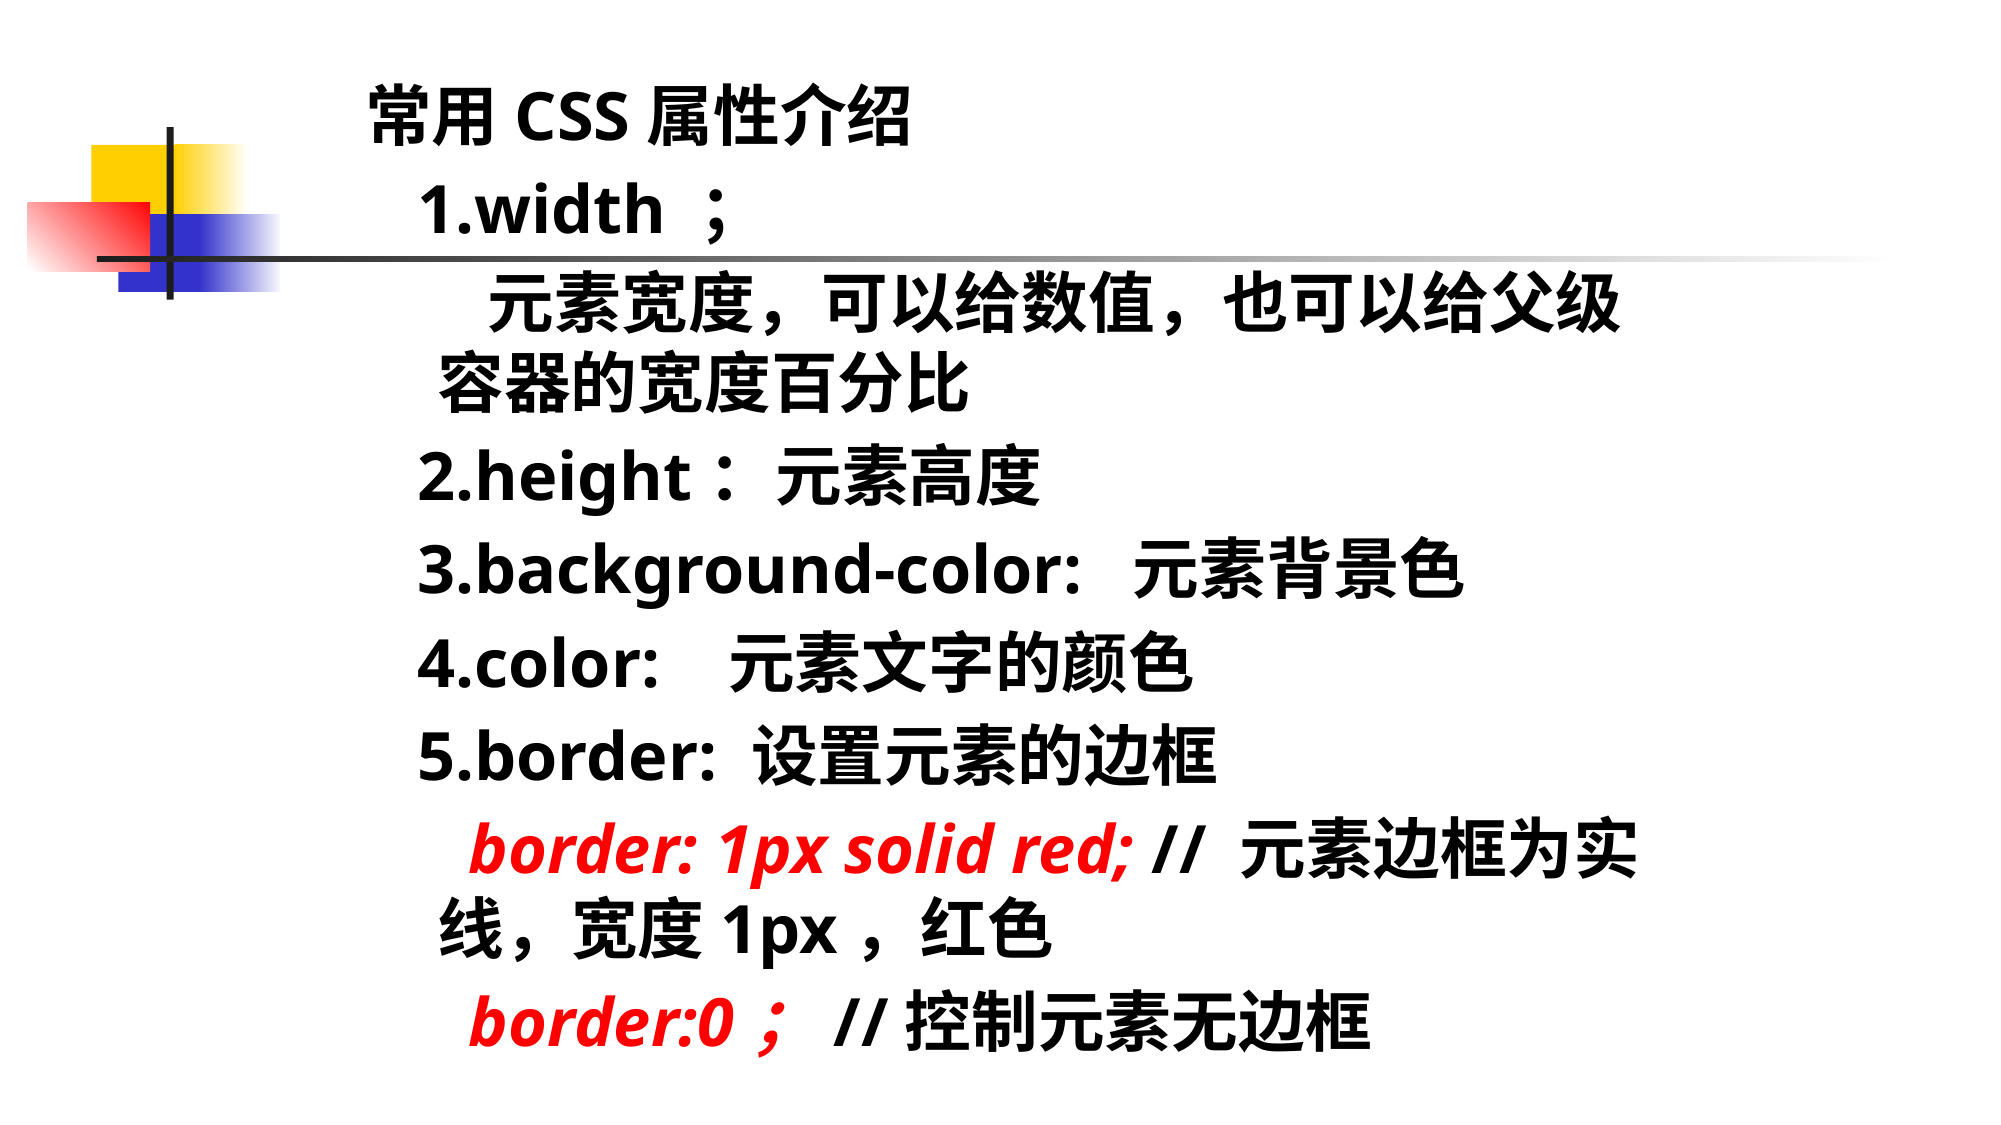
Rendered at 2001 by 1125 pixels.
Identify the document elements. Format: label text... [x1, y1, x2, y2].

list 常用CSS属性介绍 1.width ； 元素宽度，可以给数值，也可以给父级容器的宽度百分比 2.height：元素高度 3.background-color: 元素背景色 4.color: 元素文字的颜色 5.border: 设置元素的边框 border: 1px solid red; // 元素边框为实线，宽度1px，红色 border:0；//控制元素无边框 [349, 66, 1676, 907]
